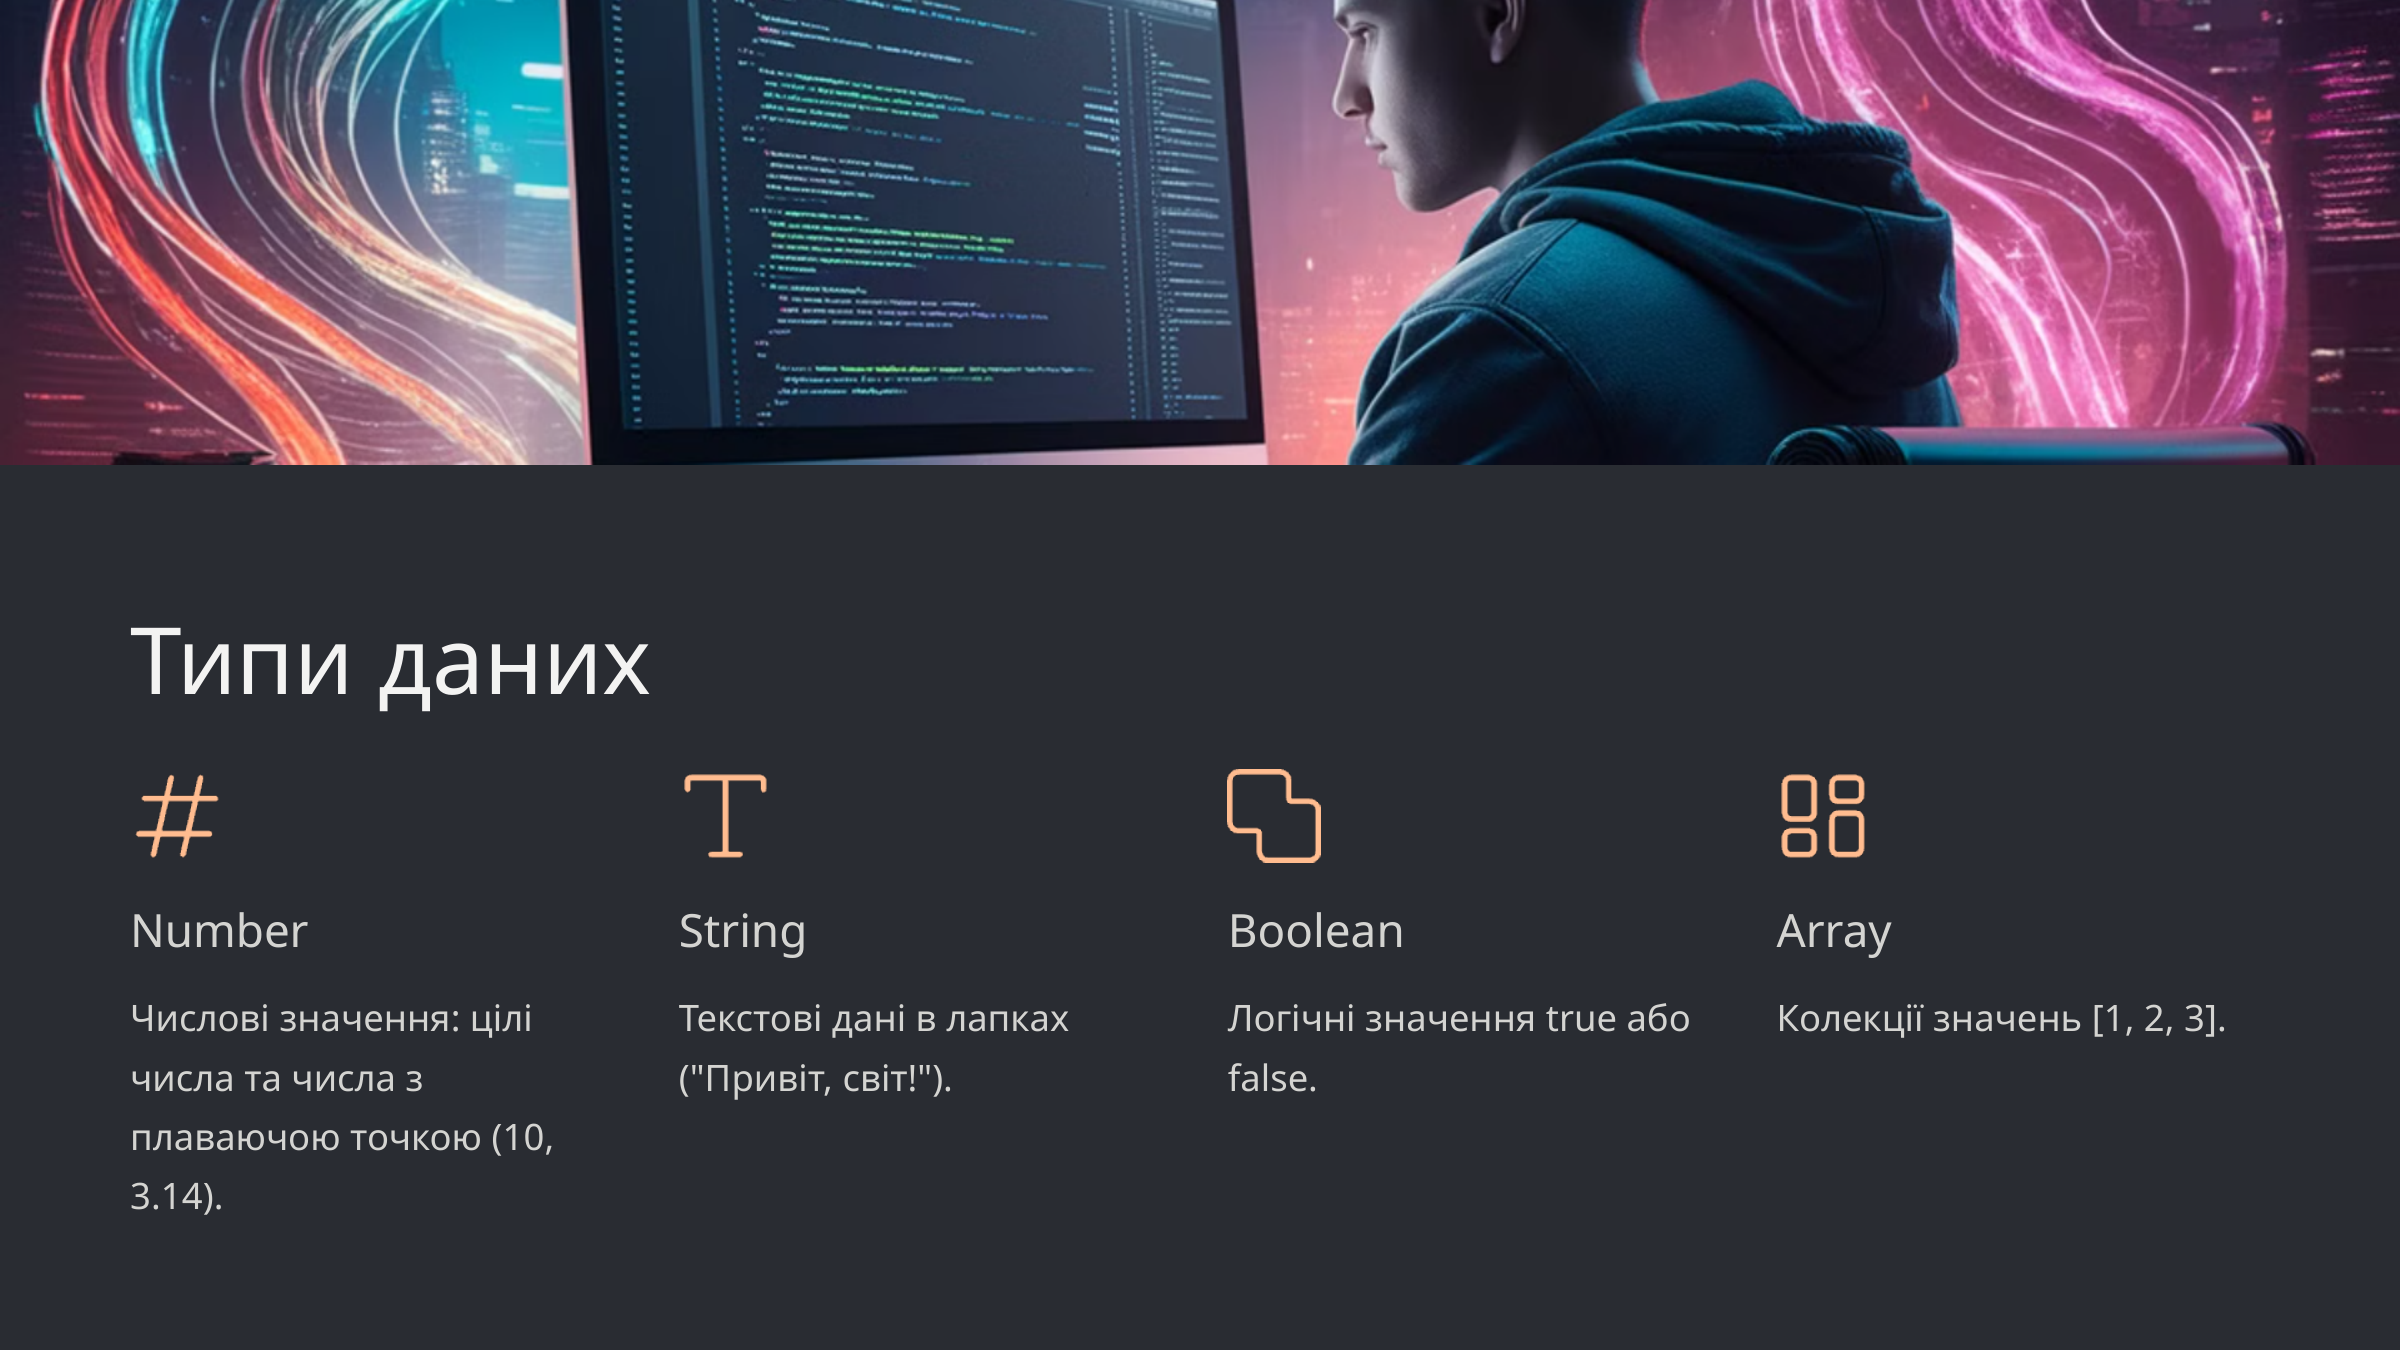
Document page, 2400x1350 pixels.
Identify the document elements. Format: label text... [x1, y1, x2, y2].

text_box Числові значення: цілі числа та числа з плаваючою точкою (10, 3.14). [130, 979, 624, 1218]
picture [1227, 769, 1321, 863]
picture [678, 769, 773, 863]
picture [1776, 769, 1870, 863]
text_box Типи даних [130, 597, 1061, 714]
picture [0, 0, 2400, 466]
text_box Логічні значення true або false. [1227, 979, 1721, 1099]
text_box Колекції значень [1, 2, 3]. [1776, 979, 2270, 1040]
text_box Текстові дані в лапках ("Привіт, світ!"). [679, 979, 1173, 1099]
text_box Number [130, 899, 596, 958]
text_box Array [1776, 899, 2242, 958]
text_box String [678, 899, 1145, 958]
picture [130, 769, 224, 863]
text_box Boolean [1227, 899, 1693, 958]
